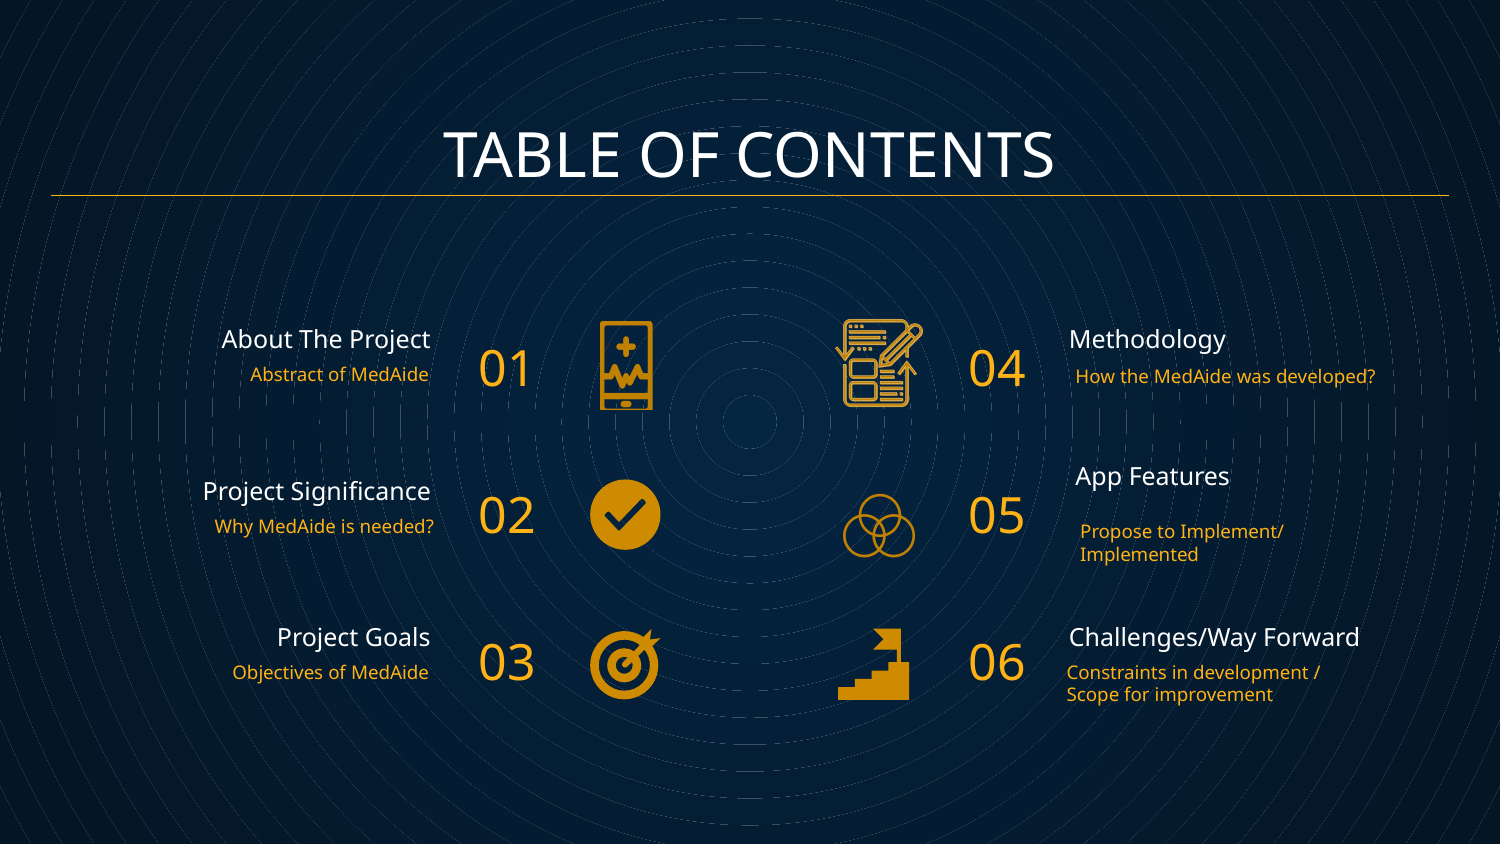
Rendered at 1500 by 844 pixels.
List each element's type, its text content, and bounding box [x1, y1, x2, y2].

subtitle Constraints in development / Scope for improvement [1051, 645, 1362, 728]
text_box Propose to Implement/ Implemented [1065, 504, 1376, 588]
title TABLE OF CONTENTS [51, 105, 1449, 195]
picture [826, 309, 932, 416]
subtitle Why MedAide is needed? [119, 499, 449, 583]
title 03 [463, 606, 657, 706]
picture [599, 321, 653, 410]
picture [842, 489, 915, 562]
title 04 [933, 311, 1041, 412]
subtitle How the MedAide was developed? [1060, 350, 1434, 422]
title Methodology [1053, 336, 1395, 369]
title TABLE OF CONTENTS [51, 202, 1449, 206]
title Challenges/Way Forward [1053, 633, 1395, 666]
text_box [838, 628, 910, 700]
title Project Significance [80, 466, 447, 521]
title 06 [847, 606, 1041, 706]
title App Features [1060, 471, 1270, 506]
title 01 [463, 311, 657, 412]
title 05 [847, 458, 1041, 559]
subtitle Abstract of MedAide [119, 348, 449, 431]
title About The Project [161, 311, 447, 369]
subtitle Objectives of MedAide [119, 645, 449, 728]
text_box [590, 629, 661, 700]
text_box [590, 479, 661, 550]
title 02 [463, 458, 657, 559]
title Project Goals [105, 633, 447, 666]
